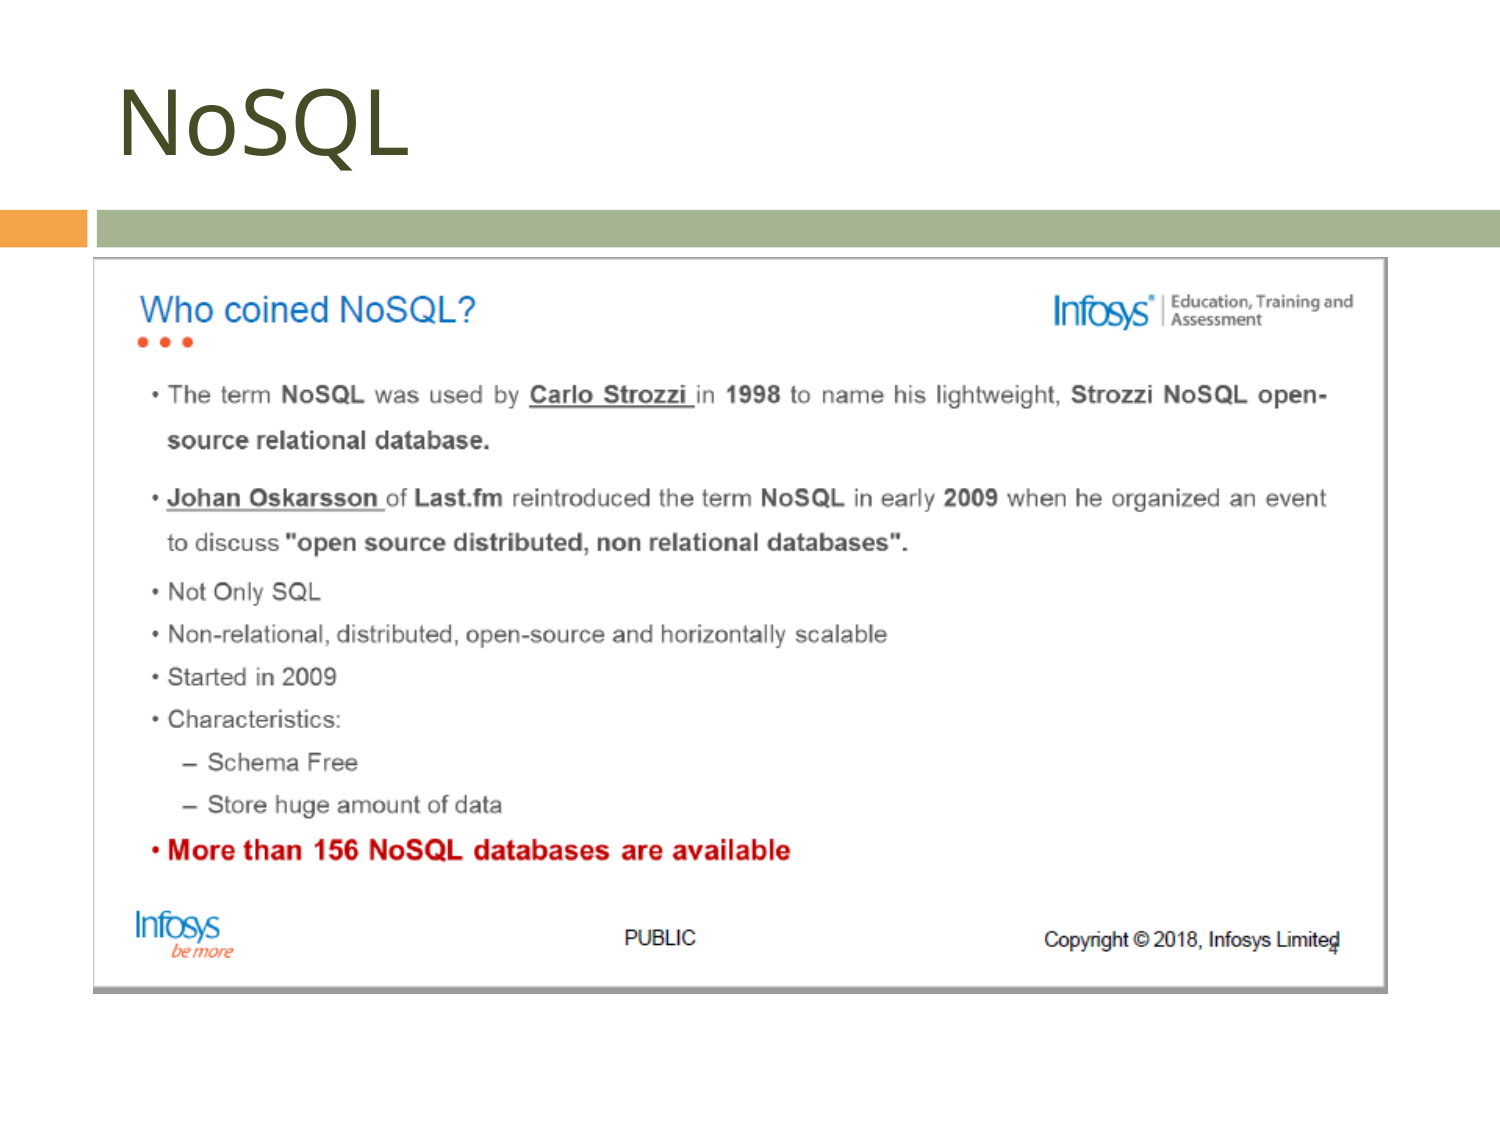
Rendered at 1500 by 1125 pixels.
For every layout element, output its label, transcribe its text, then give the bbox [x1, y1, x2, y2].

title NoSQL [100, 37, 1438, 200]
picture [93, 257, 1388, 994]
